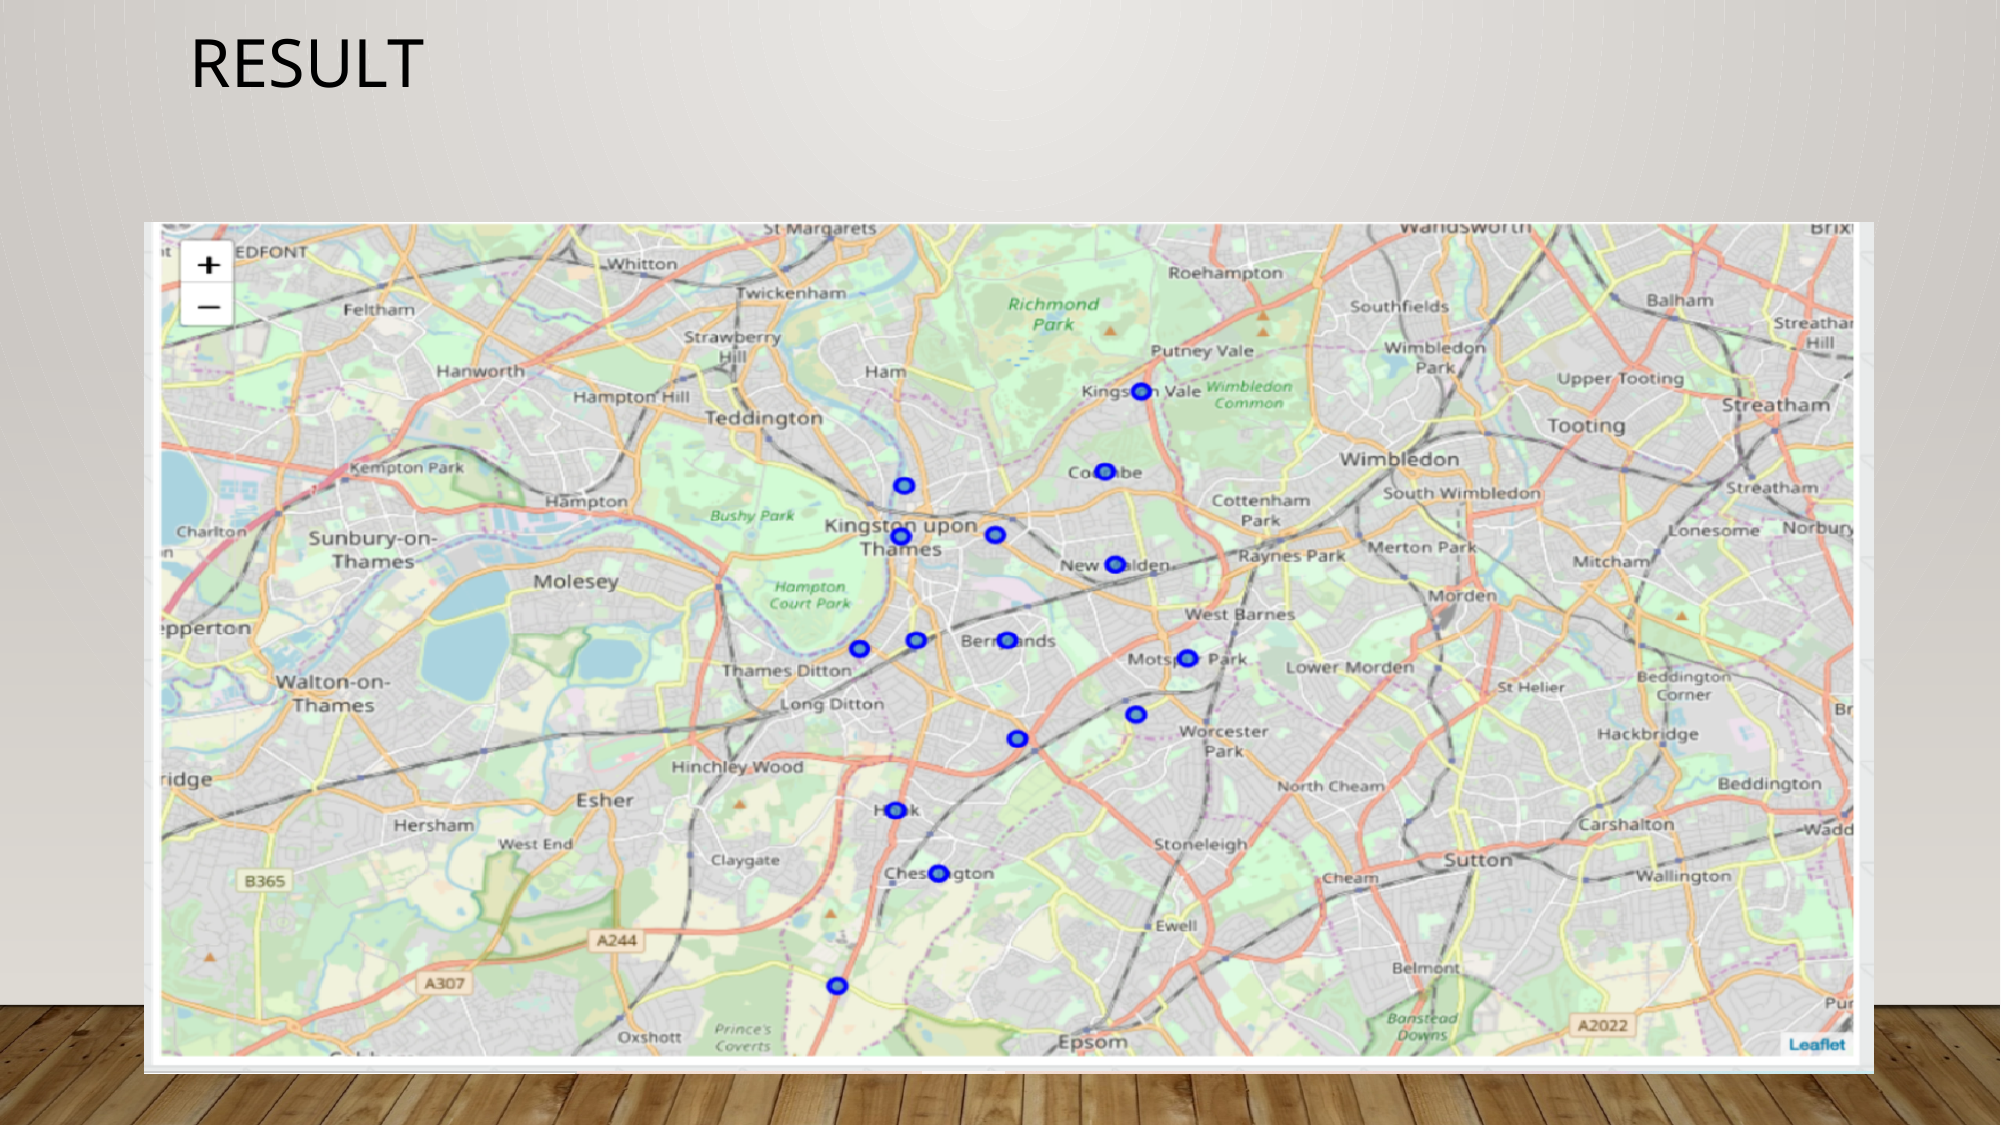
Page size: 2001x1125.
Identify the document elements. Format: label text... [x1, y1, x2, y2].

picture [0, 1005, 2000, 1125]
title Result [174, 22, 1825, 221]
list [144, 221, 1875, 1074]
